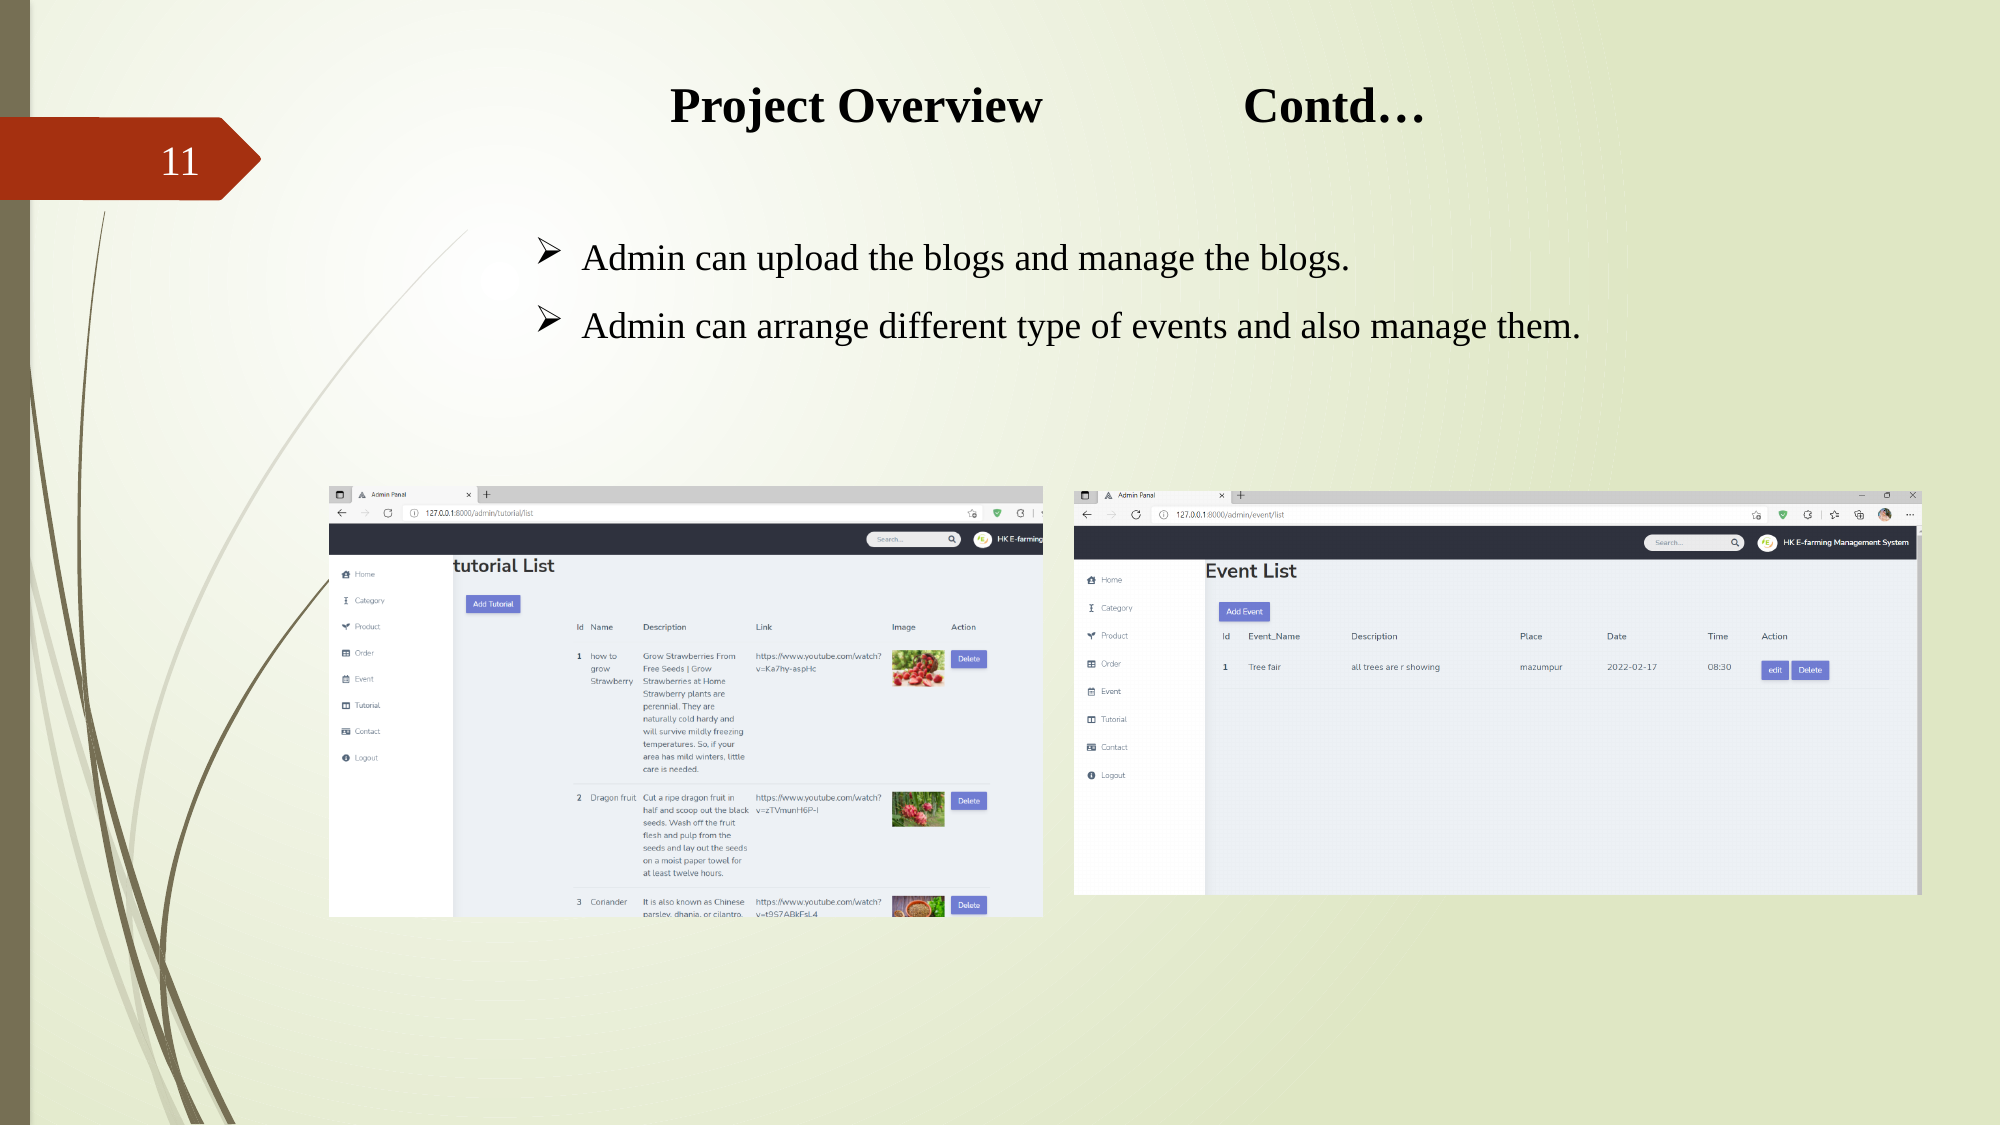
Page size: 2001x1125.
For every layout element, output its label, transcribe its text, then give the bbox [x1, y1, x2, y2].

text_box Admin can upload the blogs and manage the blogs. Admin can arrange different type of events and also manage them. [519, 203, 1685, 354]
picture [1074, 491, 1922, 895]
slide_number 11 [87, 129, 216, 190]
text_box Project Overview Contd… [434, 64, 1663, 140]
picture [328, 485, 1043, 917]
